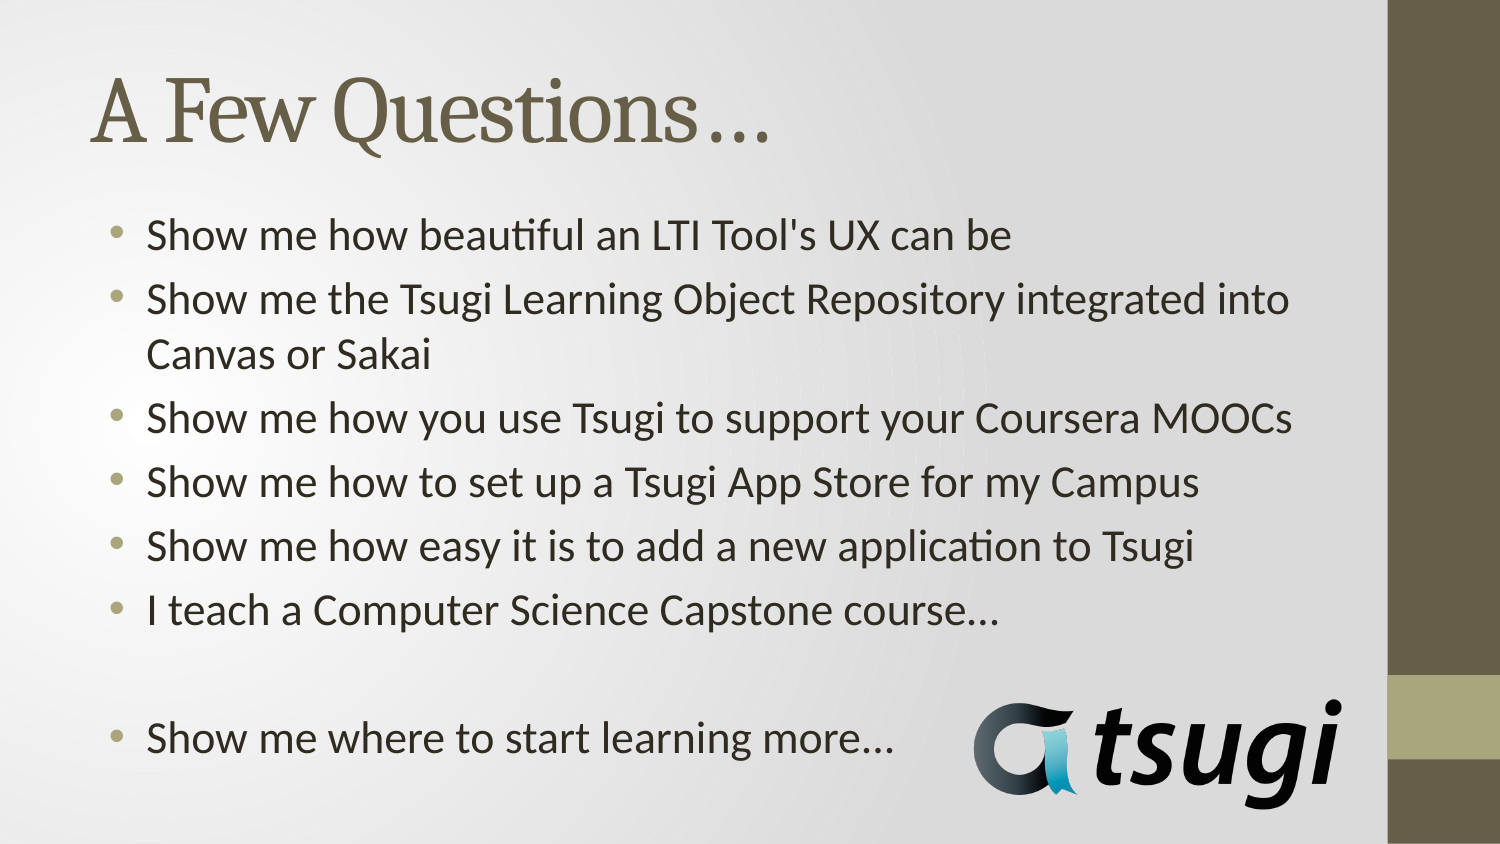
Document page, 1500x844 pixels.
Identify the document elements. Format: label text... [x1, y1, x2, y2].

list Show me how beautiful an LTI Tool's UX can be Show me the Tsugi Learning Object Repository integrated into Canvas or Sakai Show me how you use Tsugi to support your Coursera MOOCs Show me how to set up a Tsugi App Store for my Campus Show me how easy it is to add a new application to Tsugi I teach a Computer Science Capstone course… Show me where to start learning more... [75, 196, 1325, 788]
title A Few Questions… [75, 33, 1325, 175]
picture [970, 699, 1344, 811]
